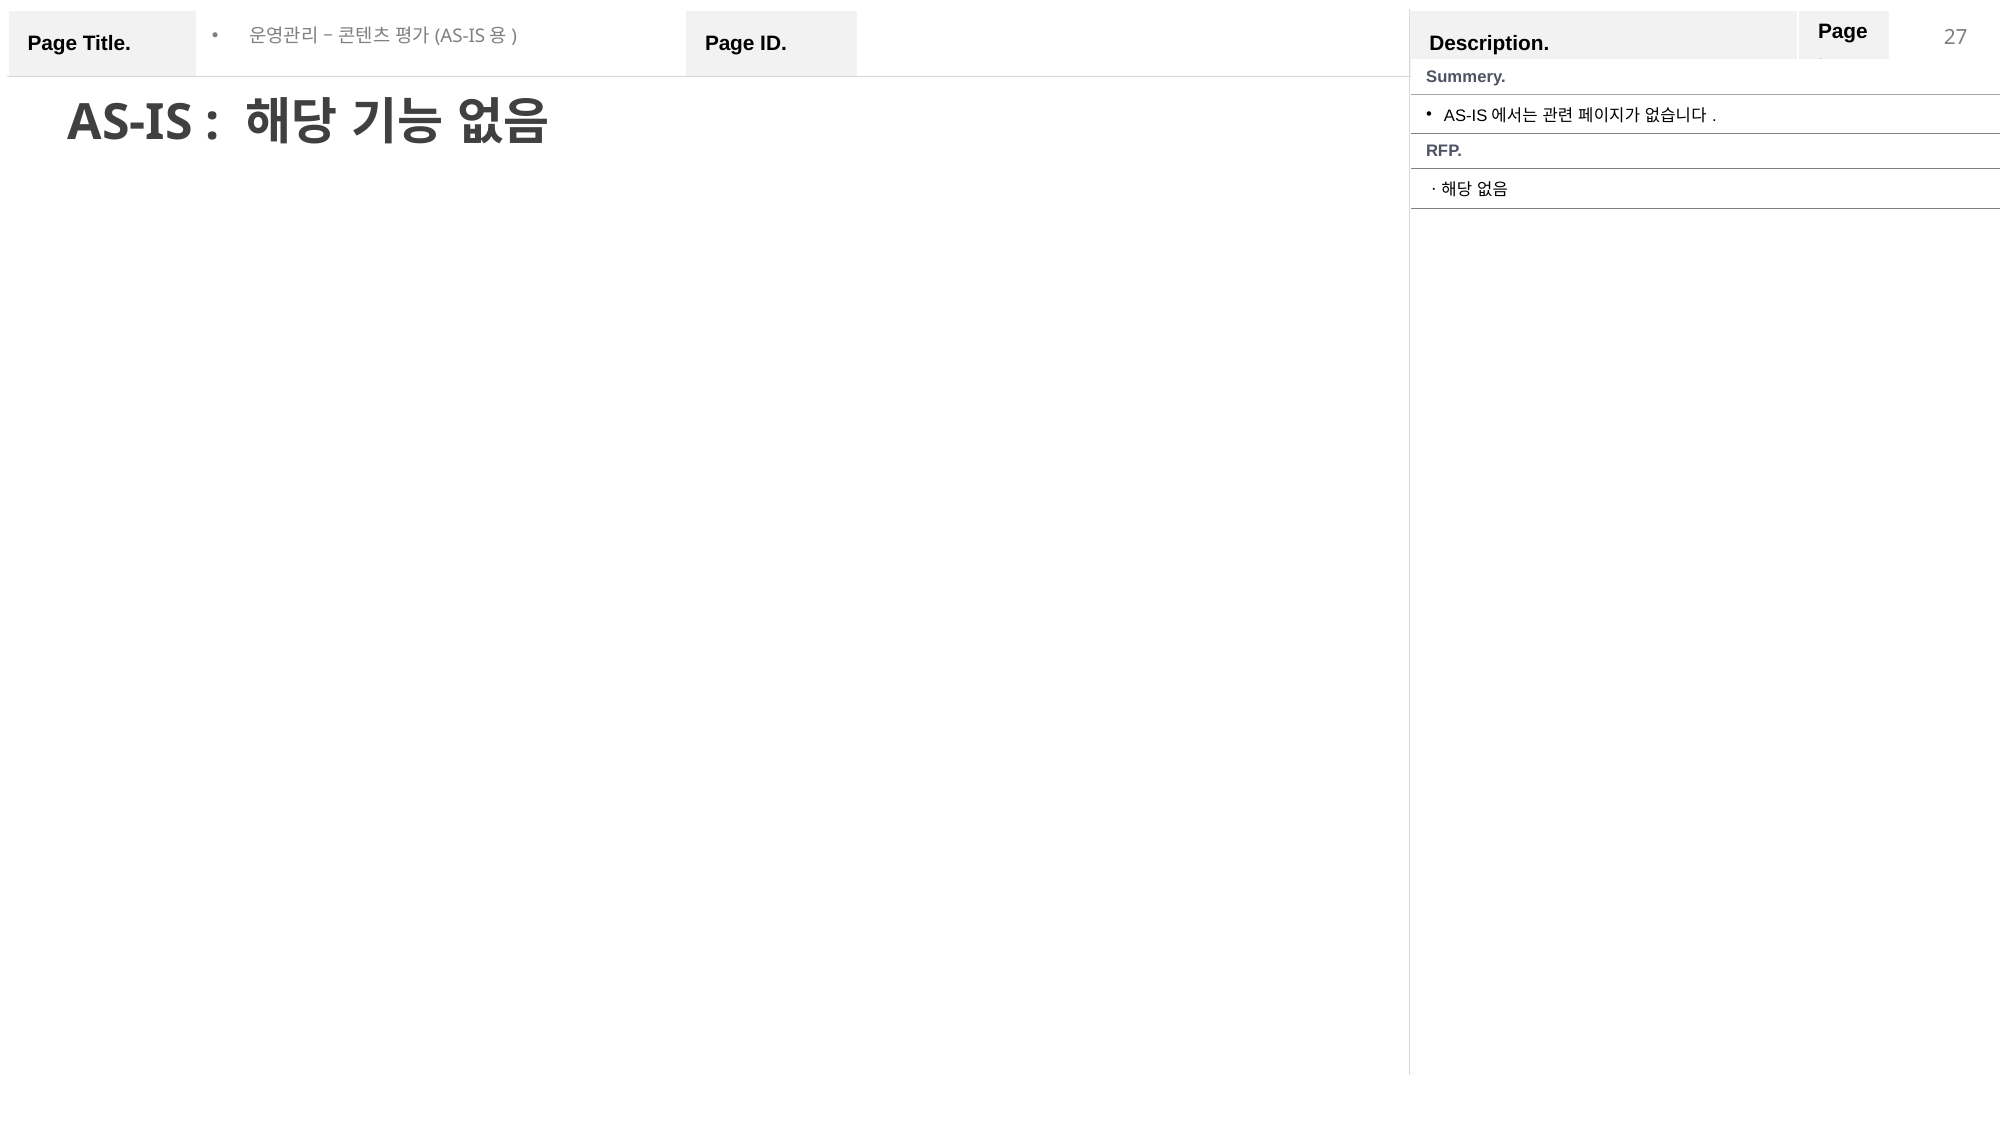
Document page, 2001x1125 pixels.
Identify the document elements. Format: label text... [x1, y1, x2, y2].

list 운영관리 – 콘텐츠 평가(AS-IS용) [196, 18, 684, 55]
table_header Summery. [1411, 59, 2000, 94]
table_cell AS-IS에서는 관련 페이지가 없습니다. [1411, 95, 2000, 133]
text_box AS-IS : 해당 기능 없음 [52, 82, 565, 158]
table_cell RFP. [1411, 134, 2000, 168]
table_cell ㆍ해당 없음 [1411, 169, 2000, 208]
